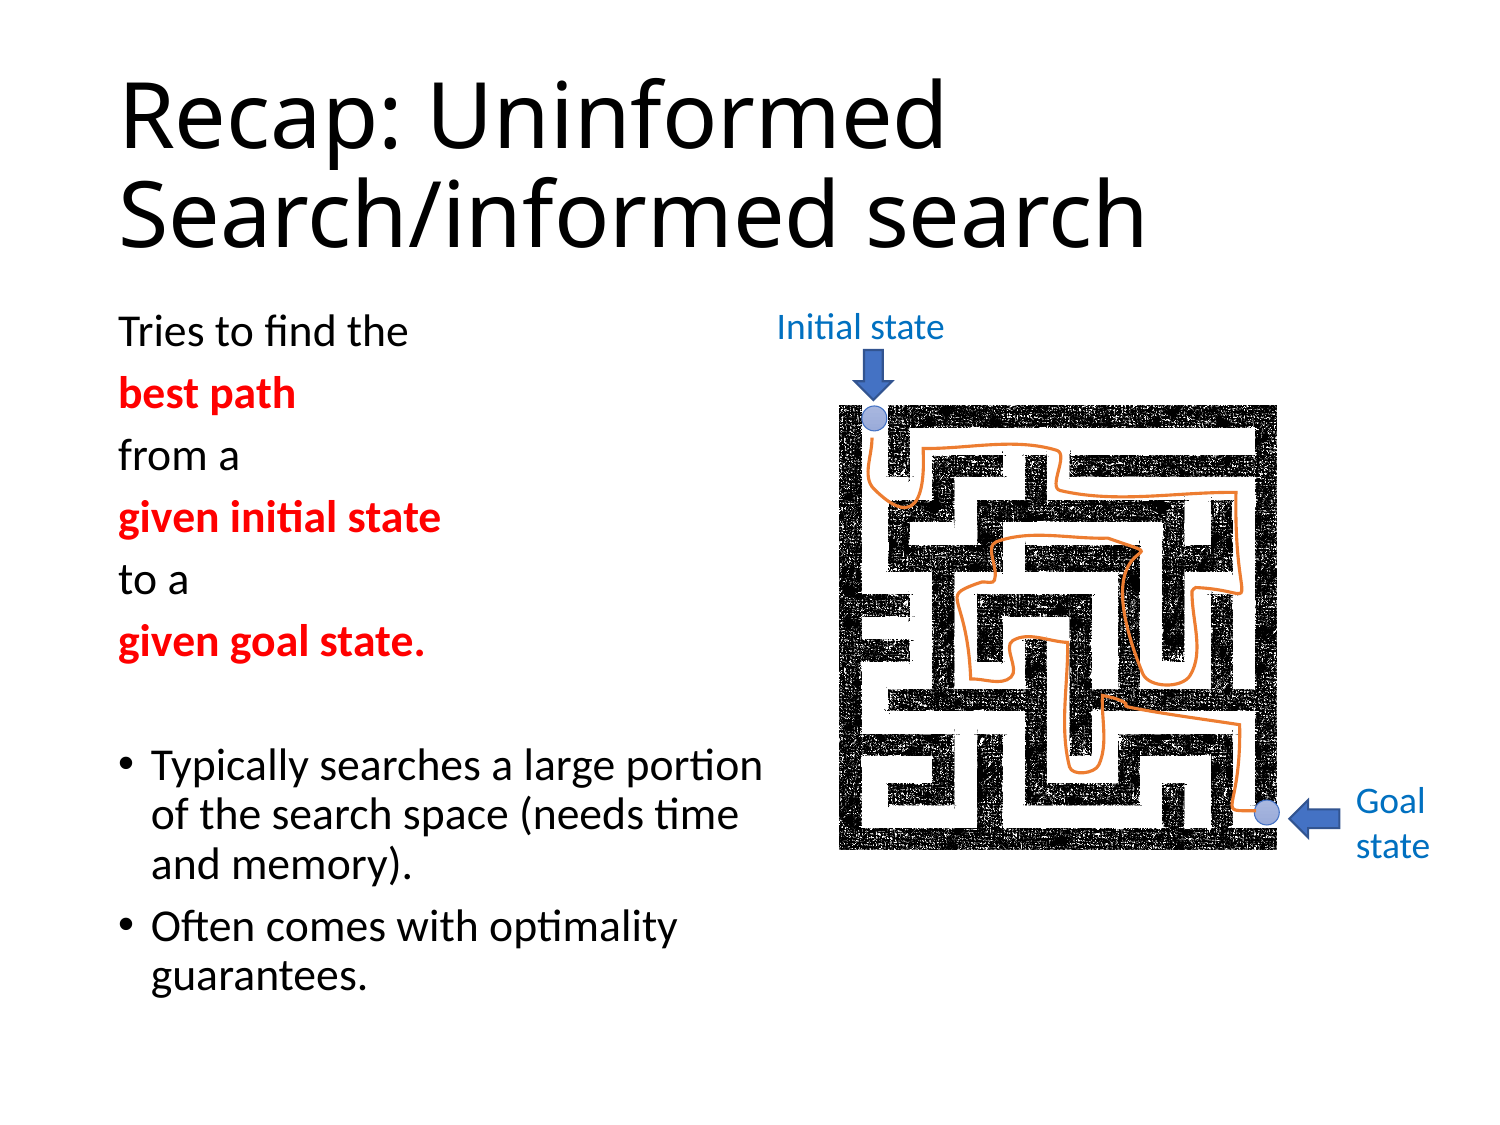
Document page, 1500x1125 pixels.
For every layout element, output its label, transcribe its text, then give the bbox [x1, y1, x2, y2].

picture [839, 405, 1277, 850]
list Tries to find the best path from a given initial state to a given goal state. Typically searches a large portion of the search space (needs time and memory). Often comes with optimality guarantees. [103, 299, 780, 1014]
text_box [1287, 797, 1341, 841]
text_box [852, 354, 895, 402]
text_box Goal state [1341, 768, 1450, 874]
text_box Initial state [739, 294, 983, 354]
title Recap: Uninformed Search/informed search [103, 59, 1397, 278]
